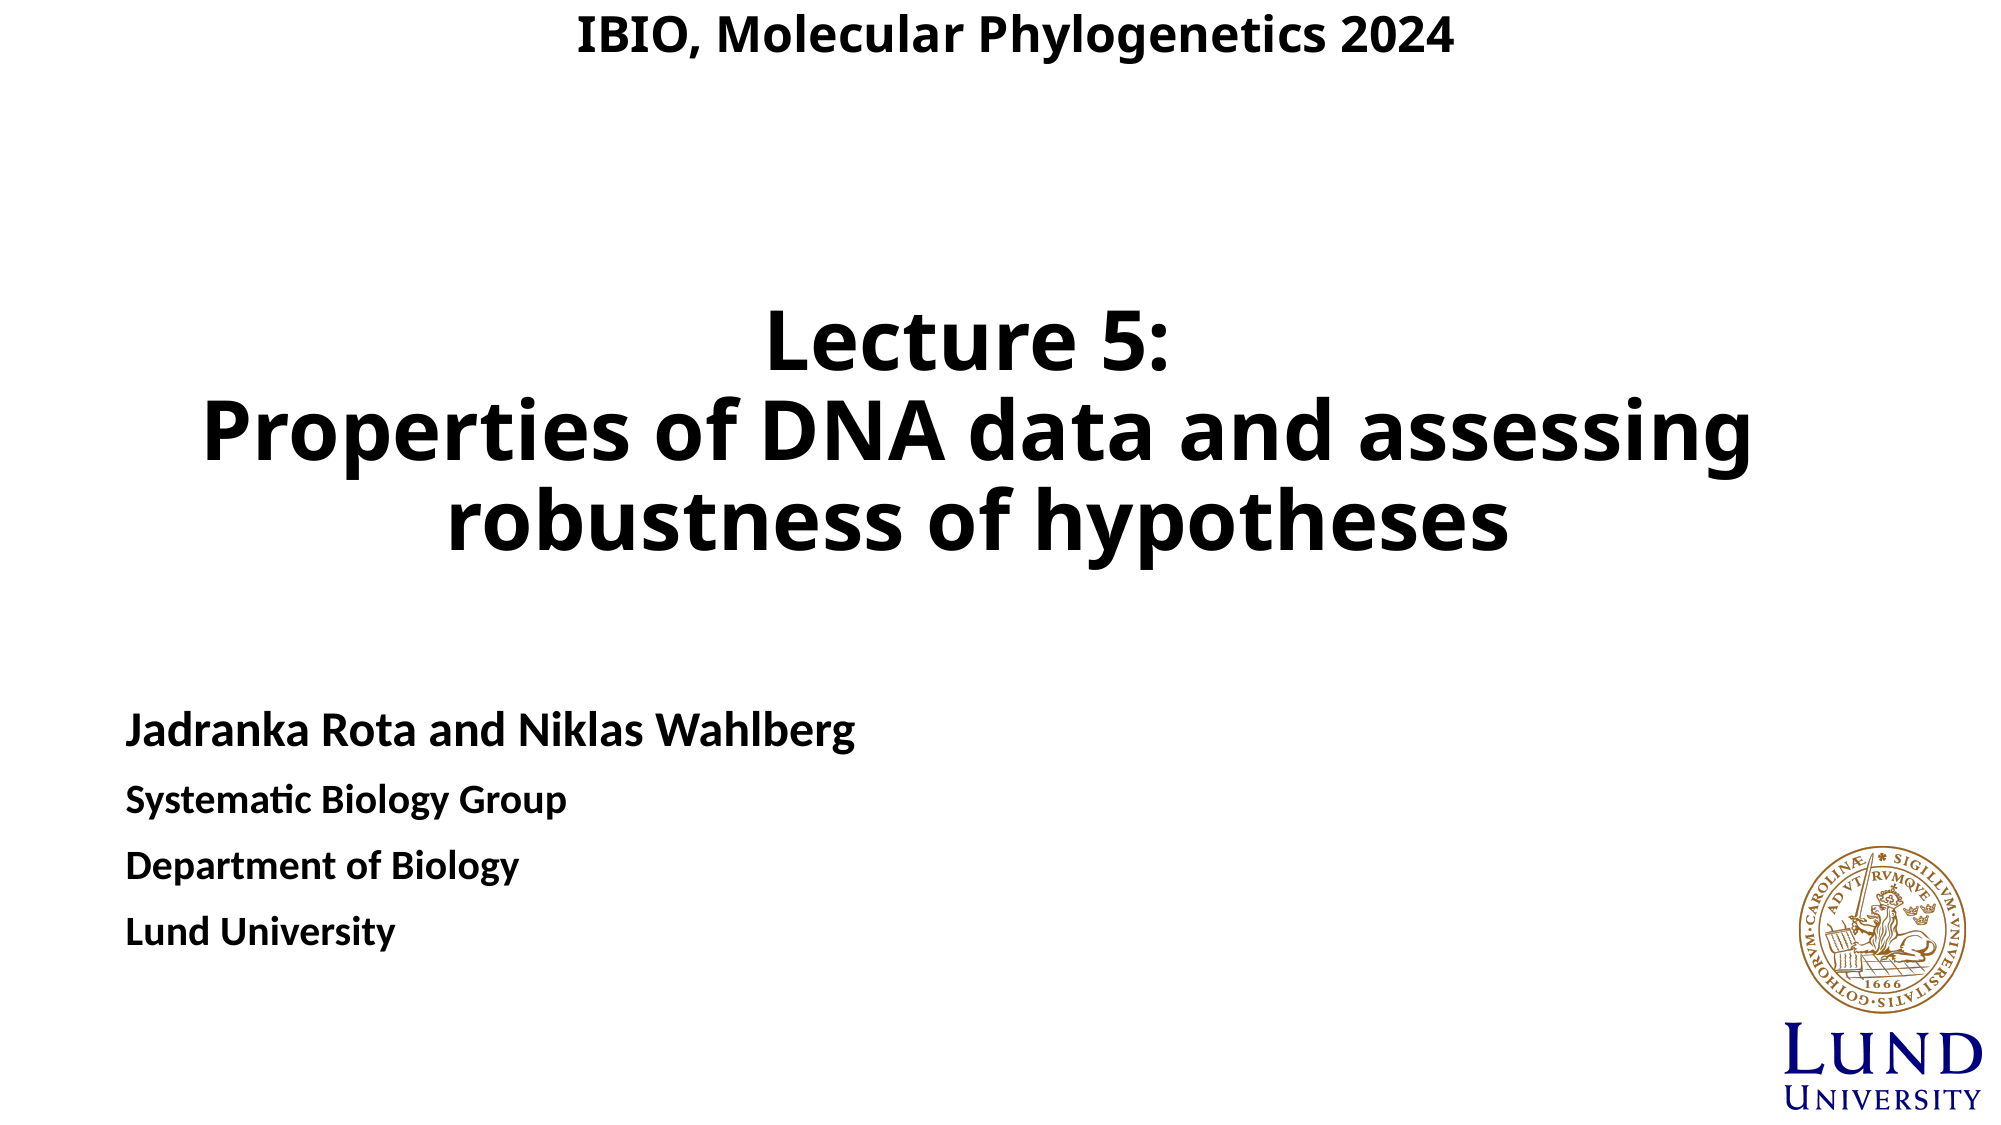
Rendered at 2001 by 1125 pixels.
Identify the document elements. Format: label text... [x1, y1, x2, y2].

picture [1766, 831, 2000, 1125]
subtitle Jadranka Rota and Niklas Wahlberg Systematic Biology Group Department of Biology Lund University [110, 695, 1017, 968]
title Lecture 5: Properties of DNA data and assessing robustness of hypotheses [142, 287, 1815, 576]
text_box IBIO, Molecular Phylogenetics 2024 [33, 0, 2000, 71]
